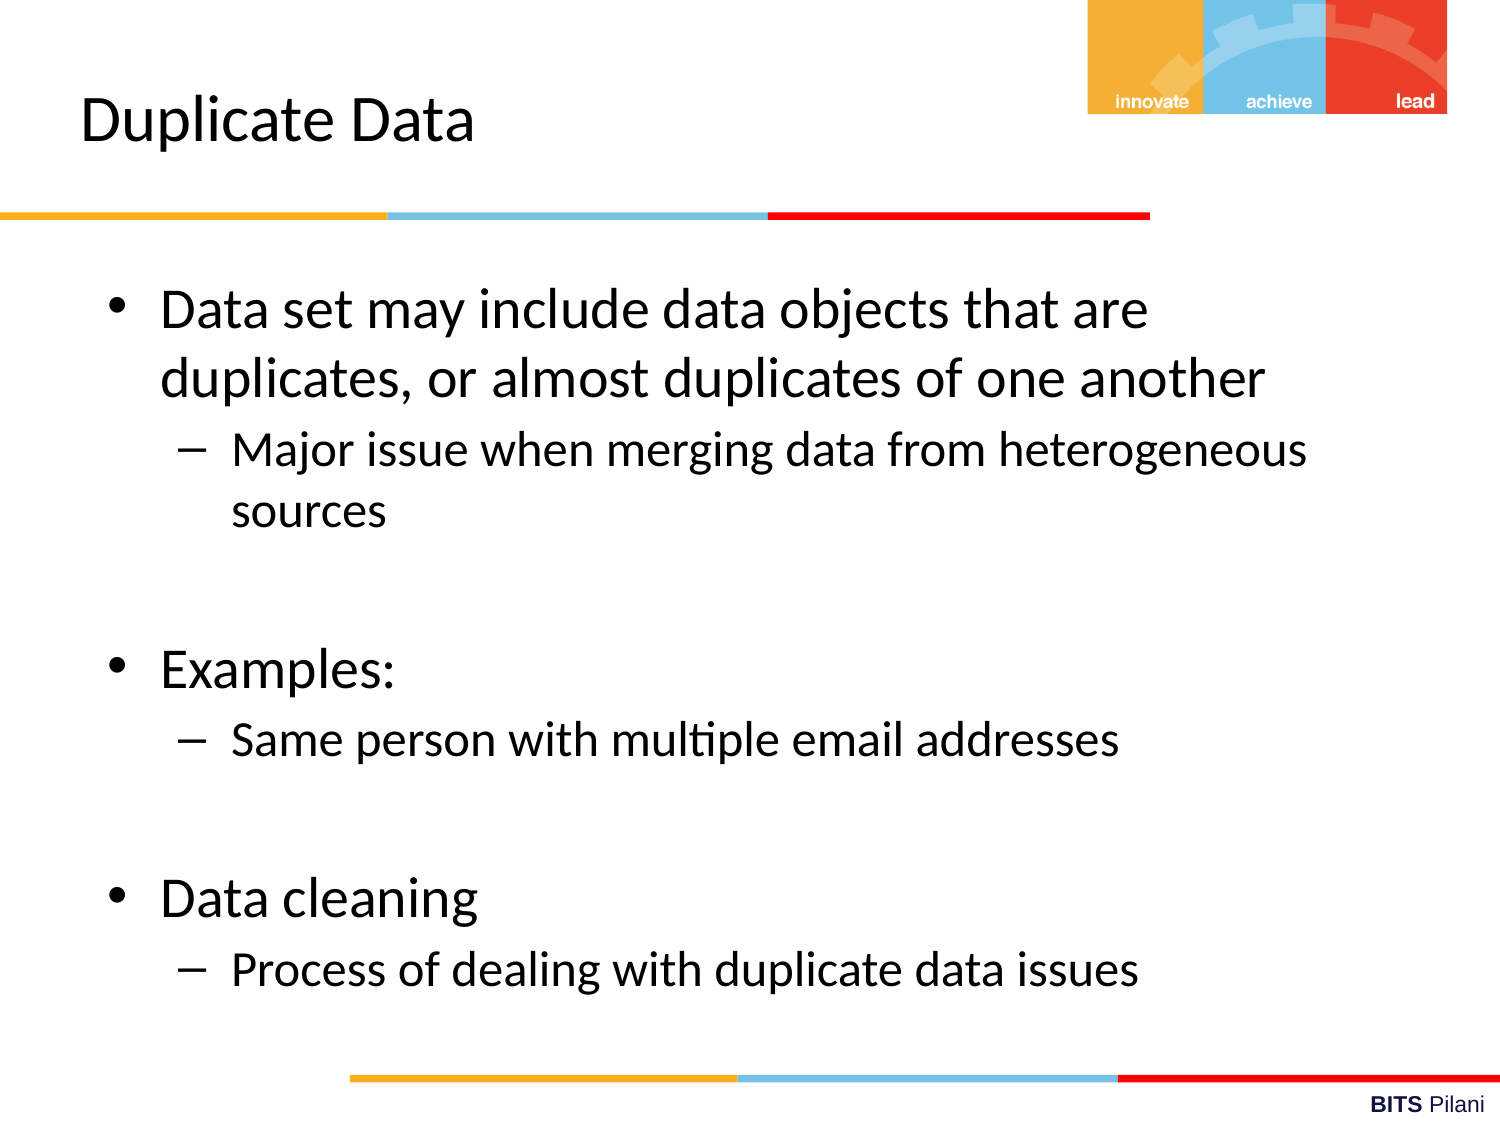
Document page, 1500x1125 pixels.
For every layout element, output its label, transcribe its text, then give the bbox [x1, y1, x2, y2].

title Duplicate Data [64, 45, 1069, 185]
list Data set may include data objects that are duplicates, or almost duplicates of one another Major issue when merging data from heterogeneous sources Examples: Same person with multiple email addresses Data cleaning Process of dealing with duplicate data issues [75, 262, 1425, 1005]
picture [1087, 0, 1448, 114]
